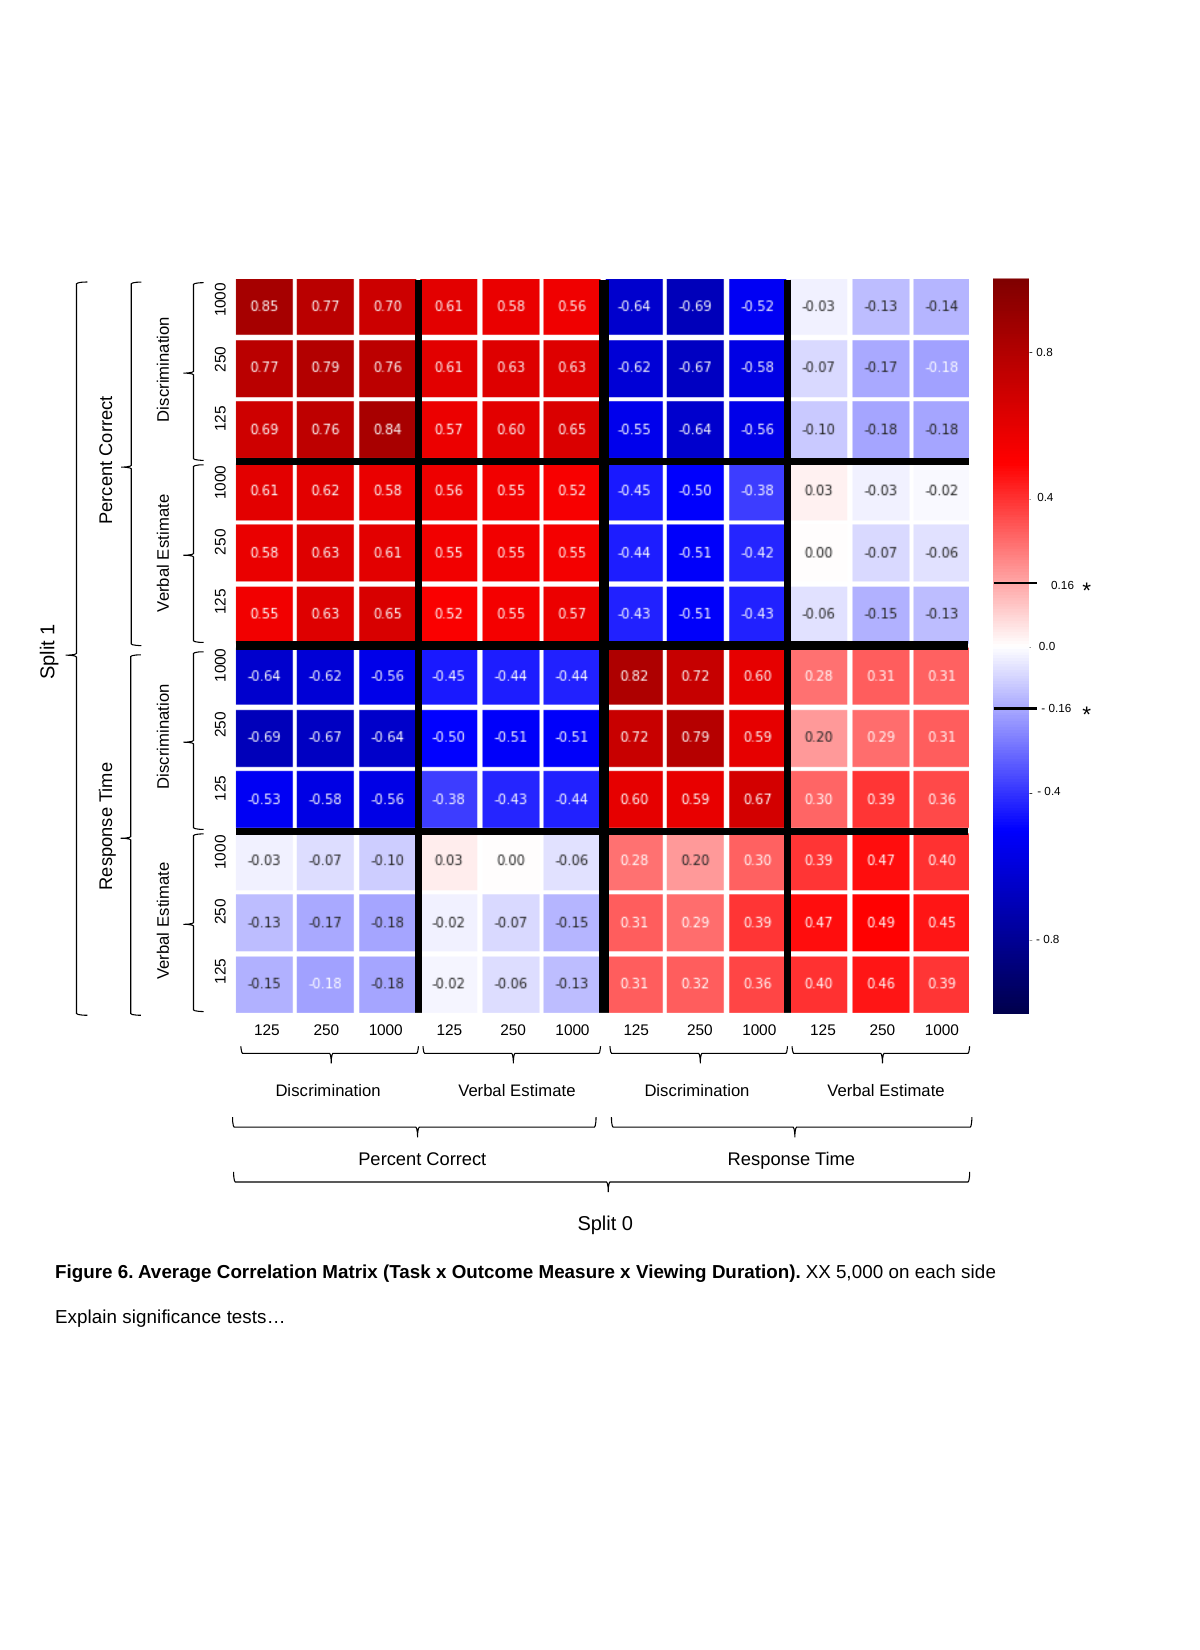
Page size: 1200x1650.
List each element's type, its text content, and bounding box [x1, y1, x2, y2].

text_box Figure 6. Average Correlation Matrix (Task x Outcome Measure x Viewing Duration). XX 5,000 on each side Explain significance tests… [40, 1251, 1086, 1349]
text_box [26, 261, 1125, 1242]
